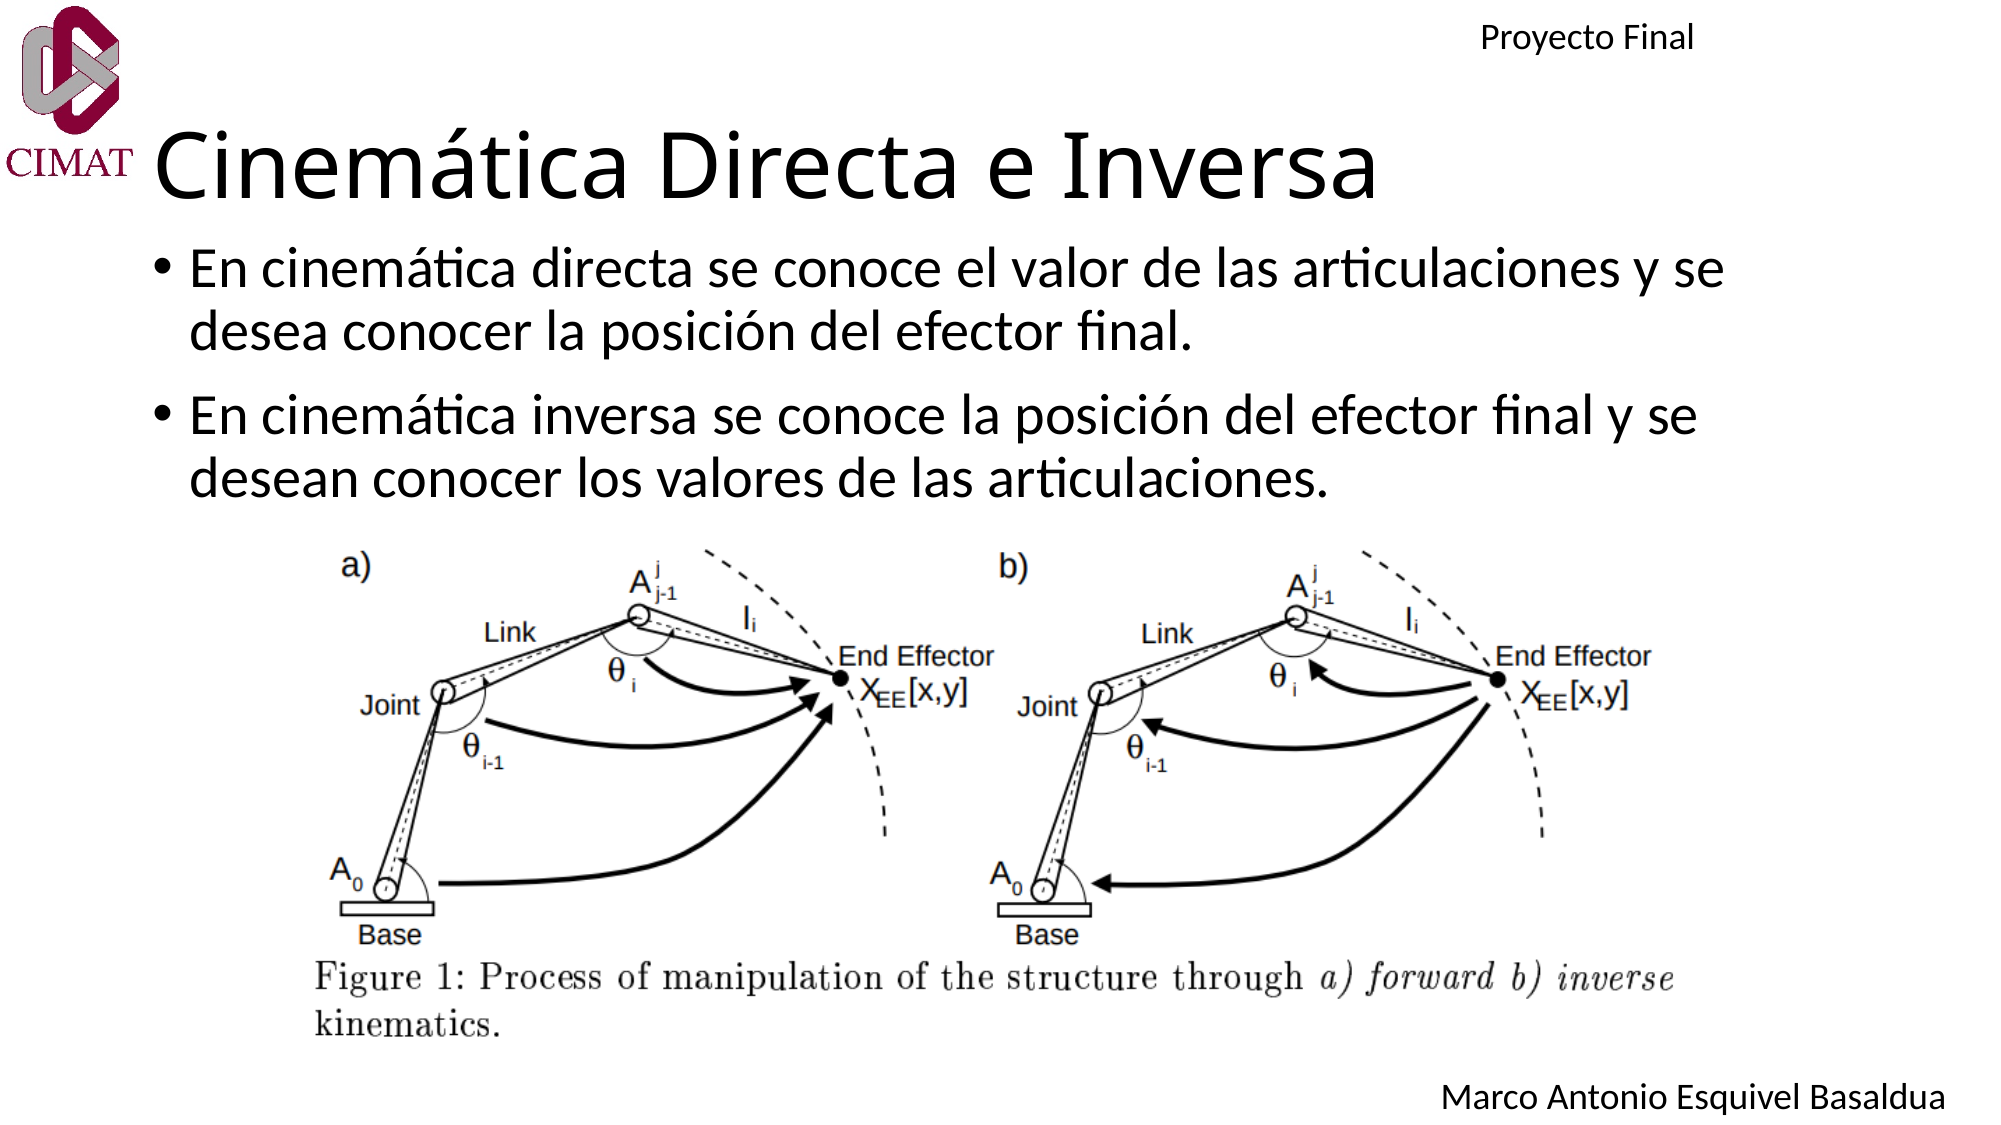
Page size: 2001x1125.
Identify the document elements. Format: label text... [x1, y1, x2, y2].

title Cinemática Directa e Inversa [137, 59, 1863, 229]
text_box Marco Antonio Esquivel Basaldua [1425, 1064, 1962, 1125]
picture [306, 523, 1694, 1062]
picture [0, 0, 138, 181]
text_box Proyecto Final [1465, 4, 1711, 65]
list En cinemática directa se conoce el valor de las articulaciones y se desea conocer la posición del efector final. En cinemática inversa se conoce la posición del efector final y se desean conocer los valores de las articulaciones. [137, 229, 1863, 524]
